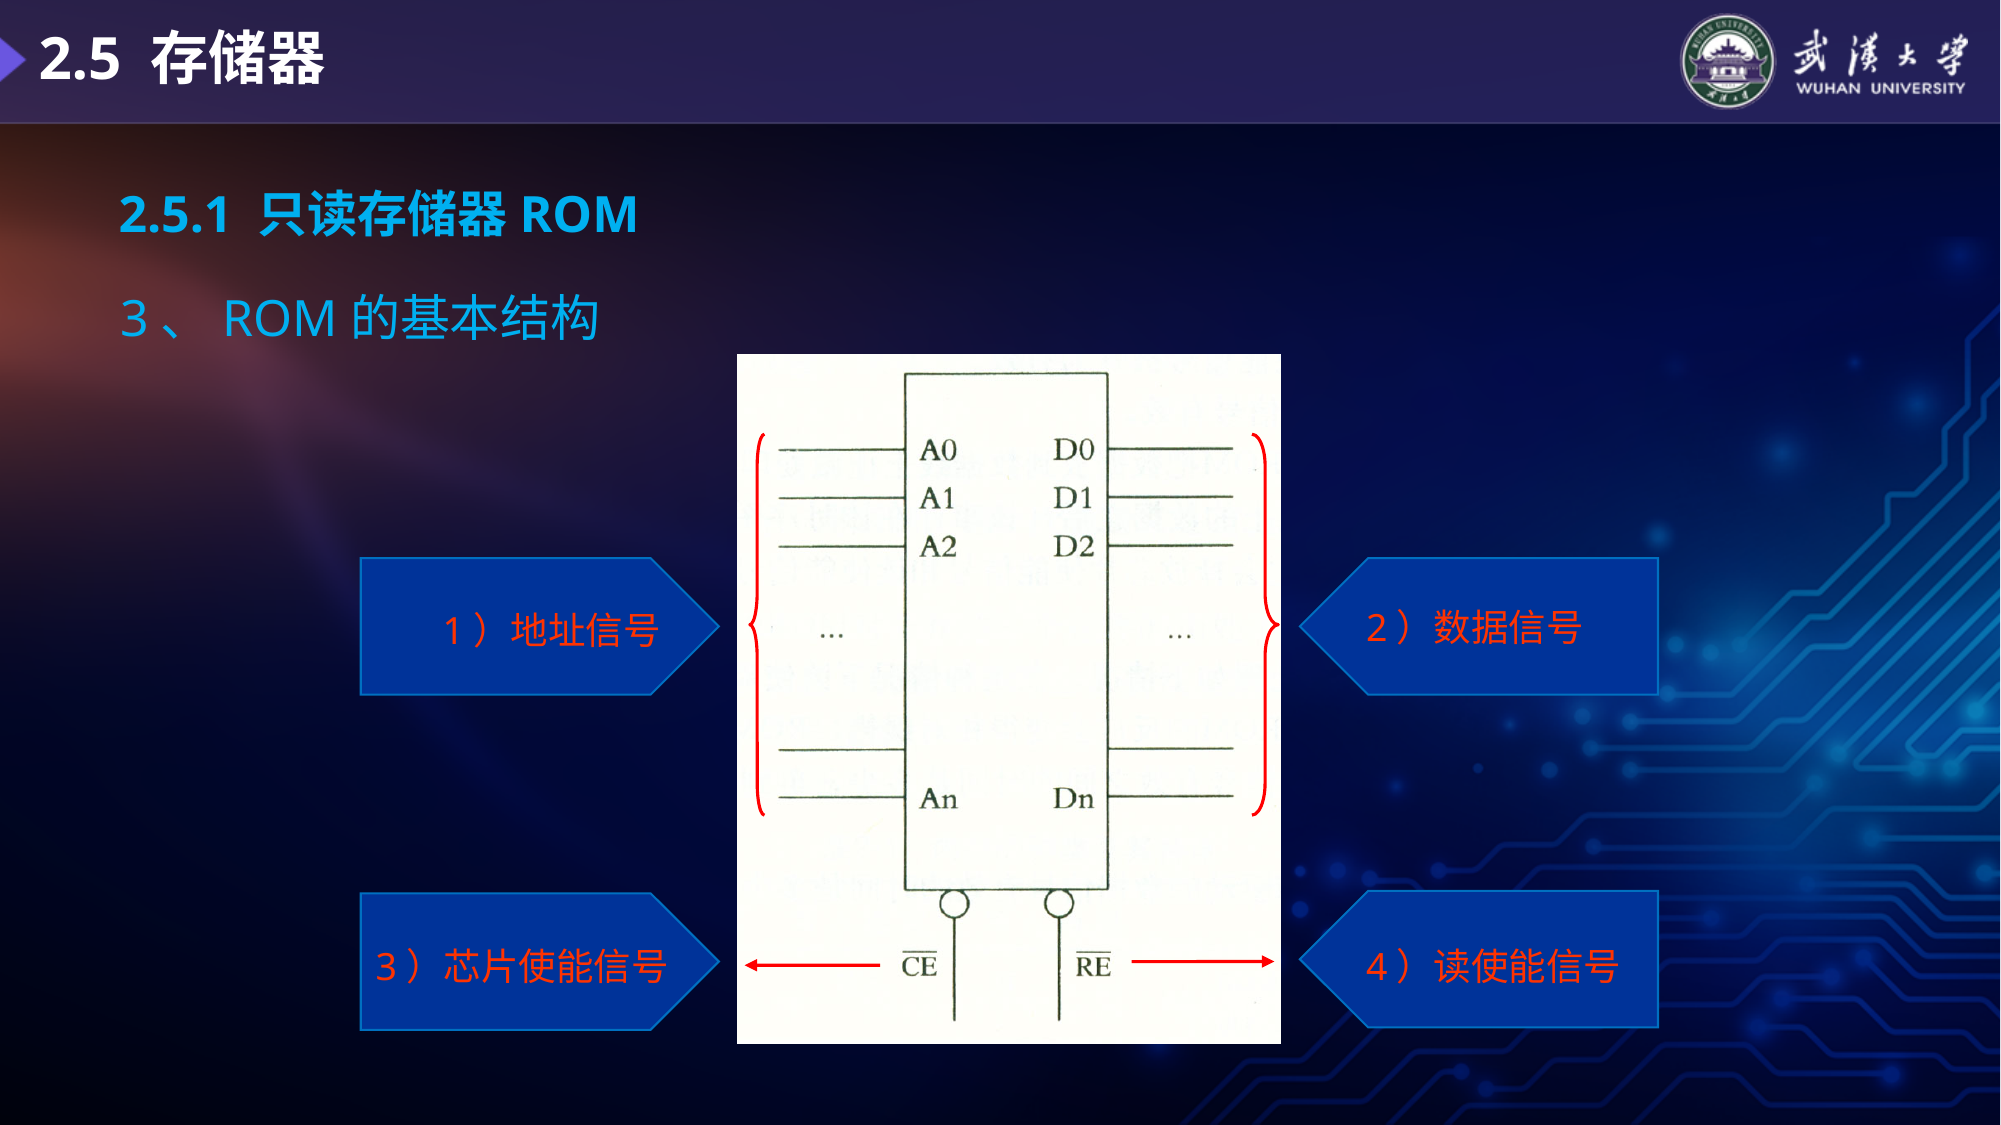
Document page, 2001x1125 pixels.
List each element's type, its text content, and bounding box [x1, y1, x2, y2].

text_box 2.5.1 只读存储器ROM [103, 174, 655, 250]
text_box 2）数据信号 [1351, 587, 1709, 657]
title 2.5 存储器 [23, 0, 1364, 122]
text_box [1298, 557, 1660, 696]
text_box [1298, 889, 1660, 1029]
picture [0, 0, 2001, 1125]
text_box [359, 557, 687, 696]
text_box 3）芯片使能信号 [360, 926, 737, 995]
text_box 3、ROM的基本结构 [105, 279, 1832, 354]
text_box 4）读使能信号 [1351, 926, 1752, 995]
text_box [359, 892, 687, 1031]
text_box 1）地址信号 [427, 590, 737, 660]
